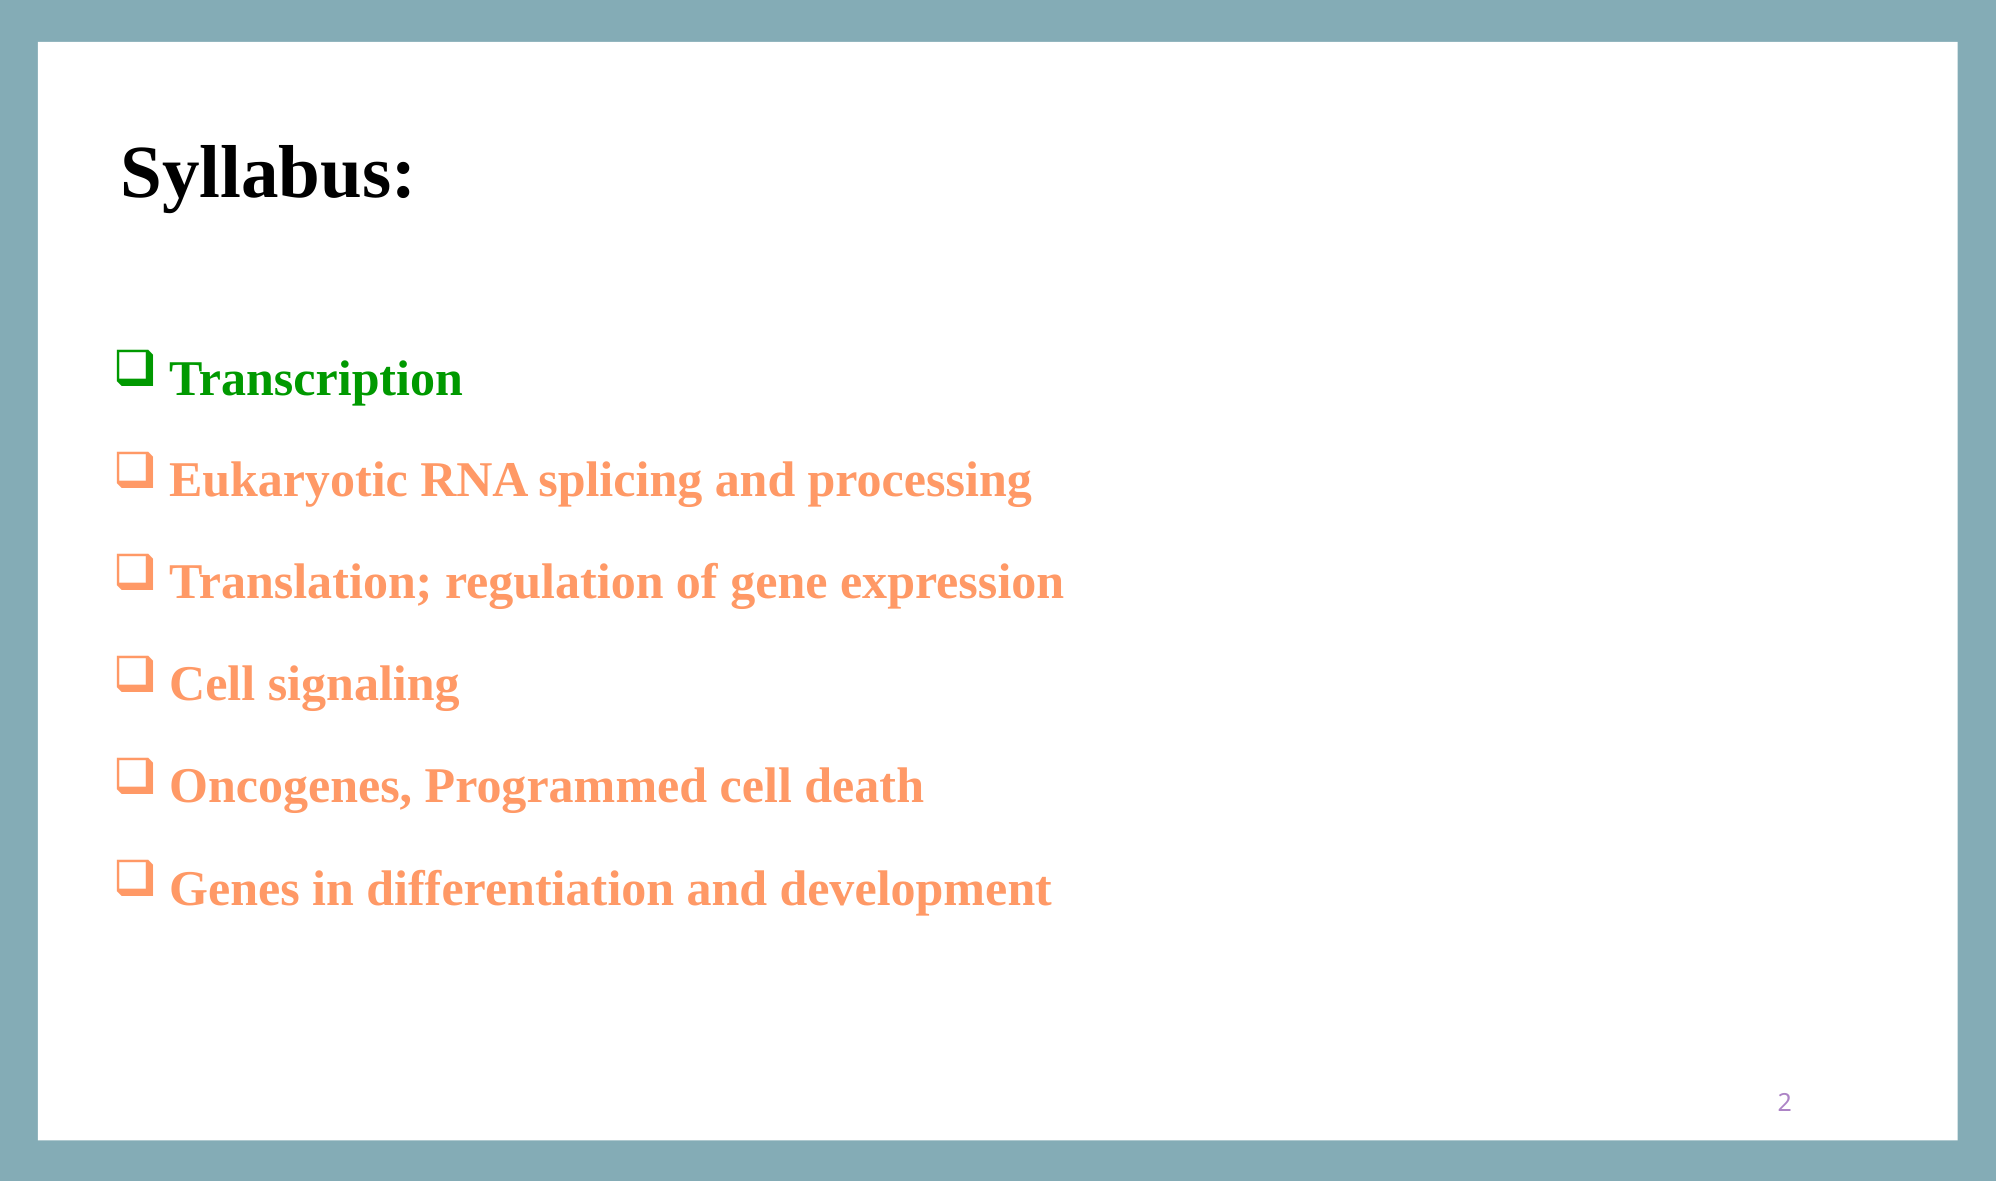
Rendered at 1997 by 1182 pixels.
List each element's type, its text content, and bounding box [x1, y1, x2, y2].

slide_number 2 [1527, 1072, 1807, 1135]
text_box Syllabus: Transcription Eukaryotic RNA splicing and processing Translation; regulation of gene expression Cell signaling Oncogenes, Programmed cell death Genes in differentiation and development [98, 115, 1899, 923]
